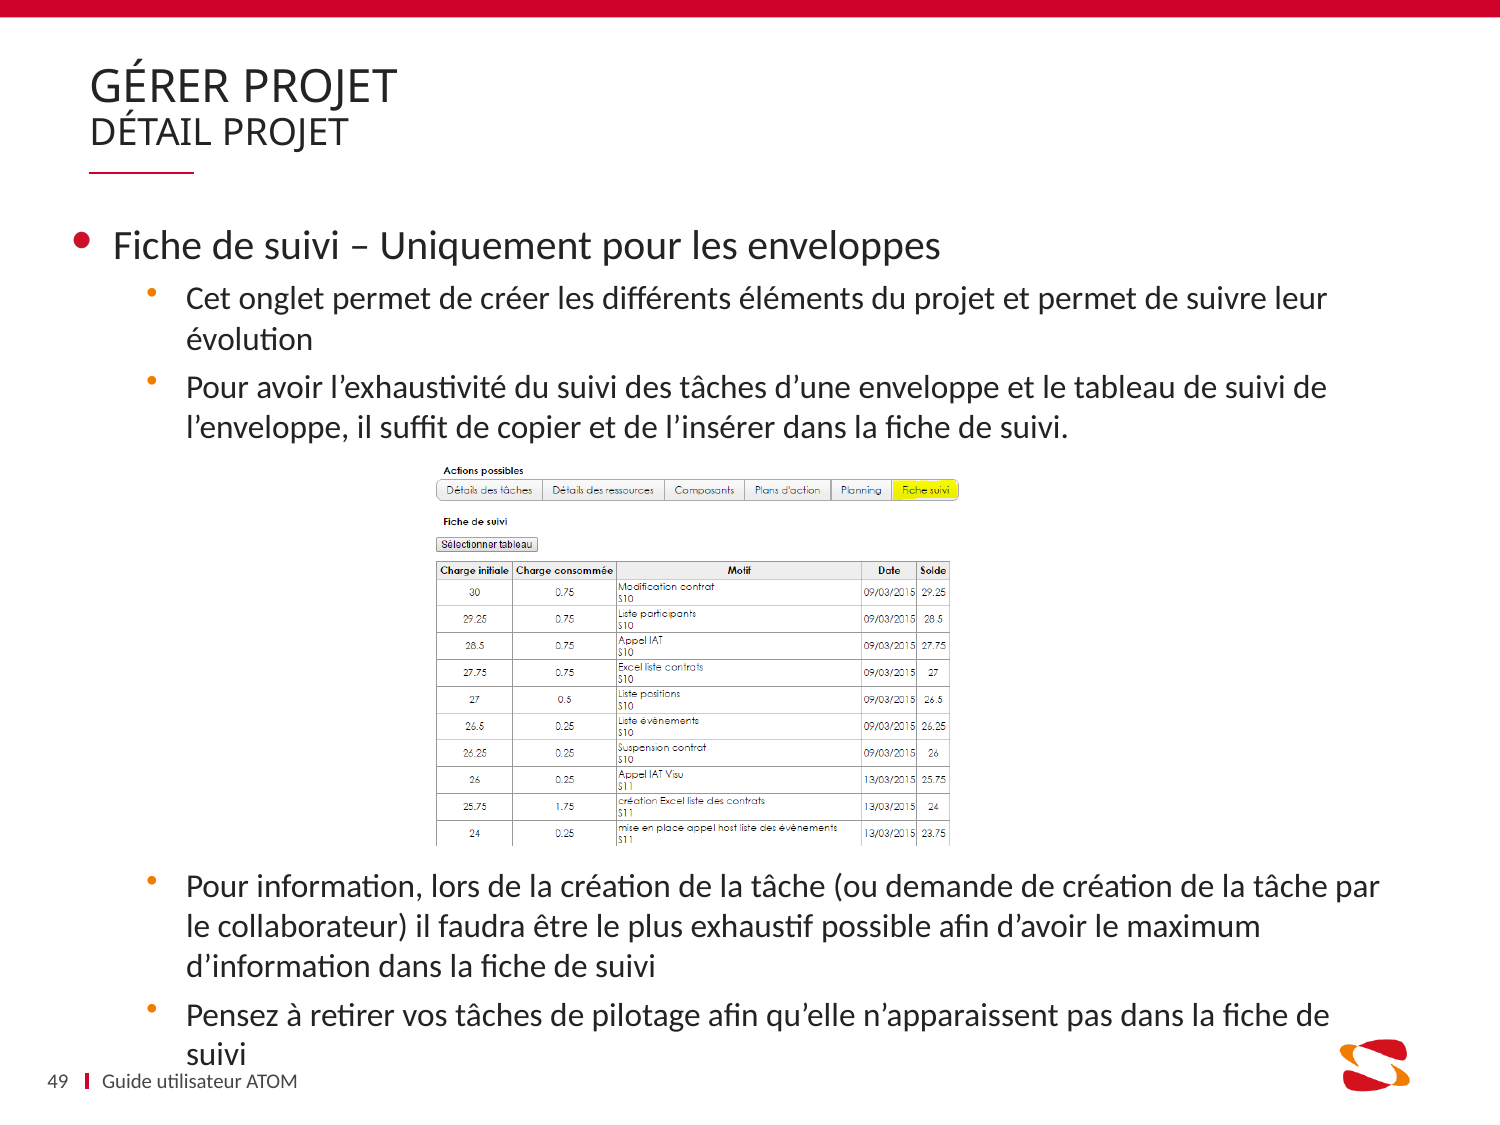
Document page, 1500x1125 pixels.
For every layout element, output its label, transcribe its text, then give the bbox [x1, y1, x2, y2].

picture [430, 459, 967, 847]
title Gérer PROJET Détail projet [89, 31, 1409, 161]
footer Guide utilisateur ATOM [87, 1066, 833, 1094]
text_box Fiche de suivi – Uniquement pour les enveloppes Cet onglet permet de créer les différents éléments du projet et permet de suivre leur évolution Pour avoir l’exhaustivité du suivi des tâches d’une enveloppe et le tableau de suivi de l’enveloppe, il suffit de copier et de l’insérer dans la fiche de suivi. Pour information, lors de la création de la tâche (ou demande de création de la tâche par le collaborateur) il faudra être le plus exhaustif possible afin d’avoir le maximum d’information dans la fiche de suivi Pensez à retirer vos tâches de pilotage afin qu’elle n’apparaissent pas dans la fiche de suivi [68, 218, 1396, 1035]
picture [1328, 1031, 1421, 1099]
slide_number 49 [20, 1066, 69, 1094]
picture [68, 229, 95, 257]
